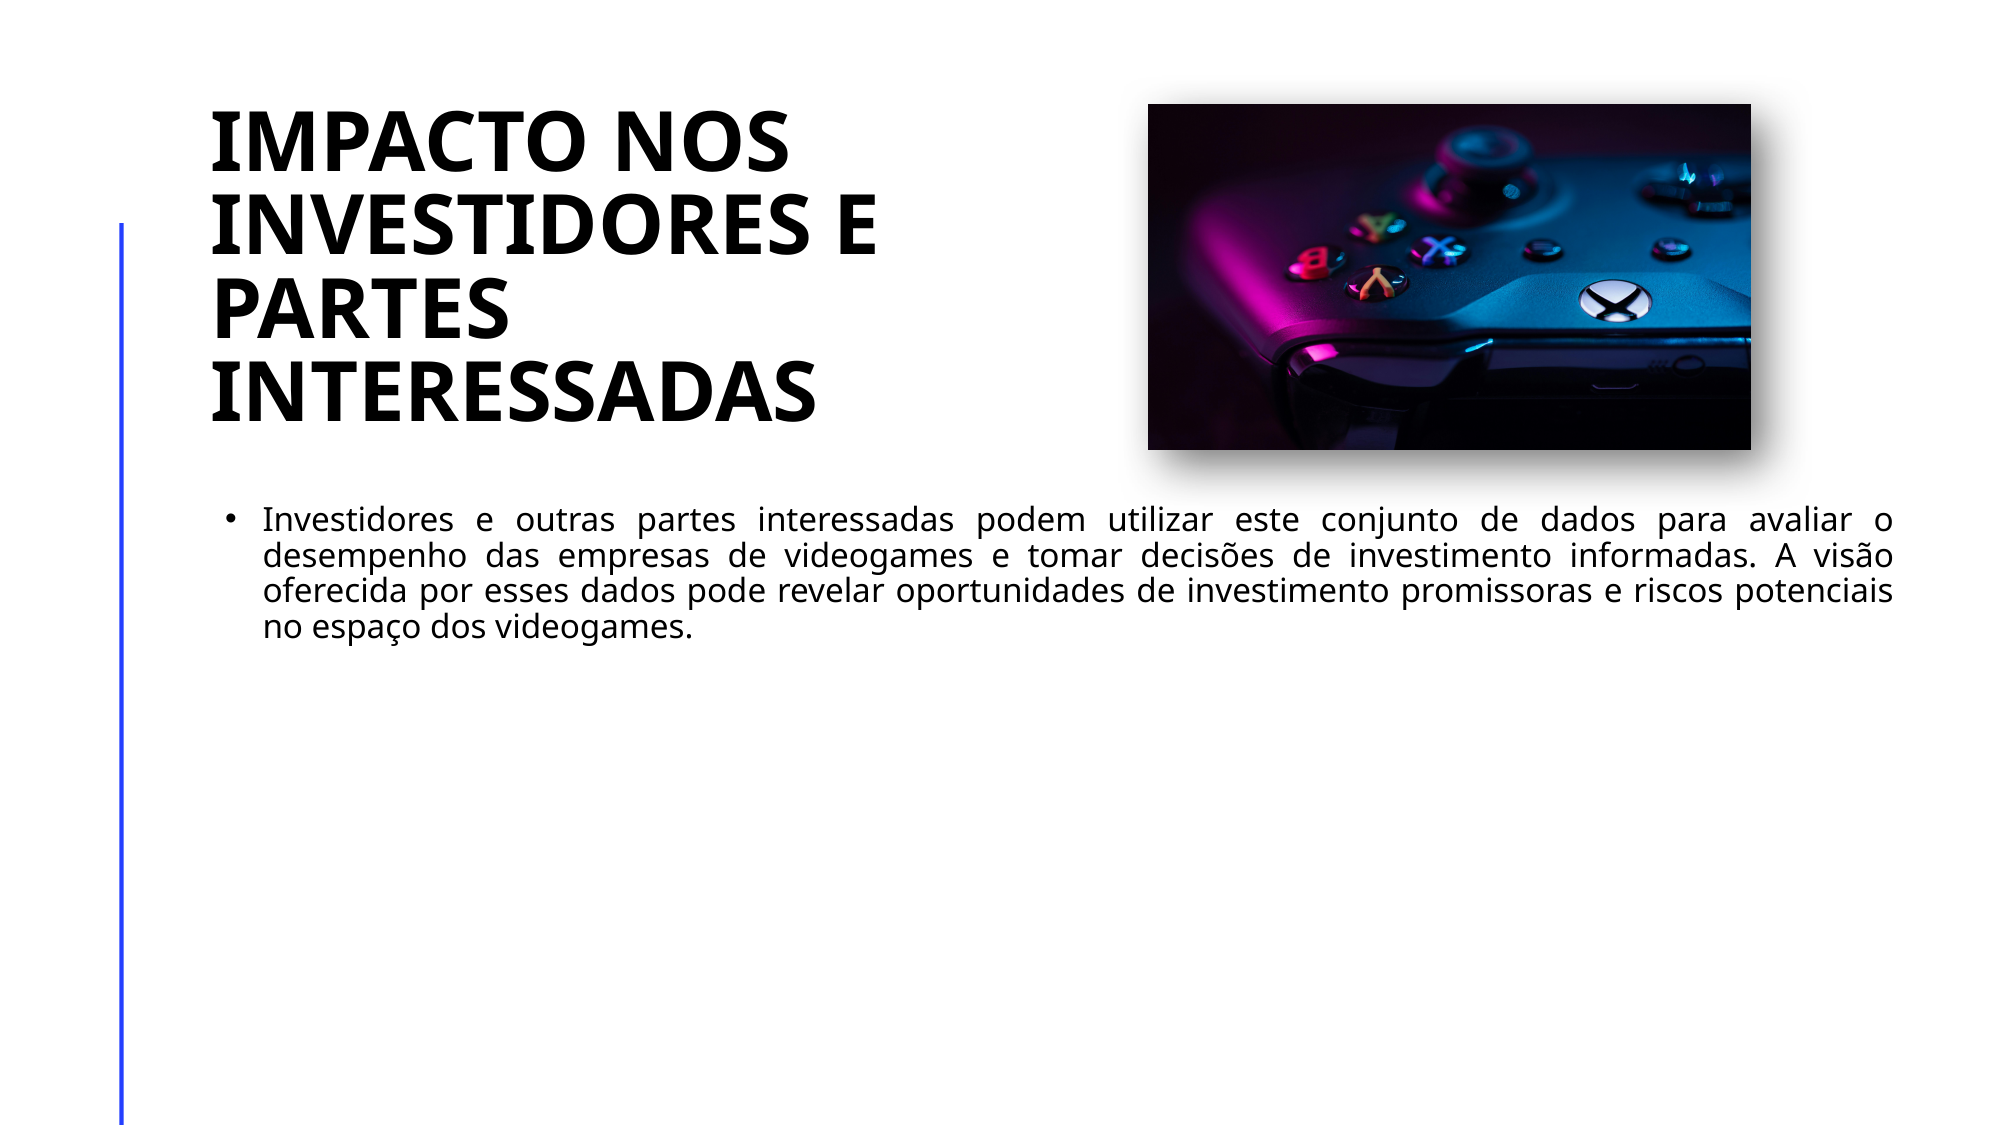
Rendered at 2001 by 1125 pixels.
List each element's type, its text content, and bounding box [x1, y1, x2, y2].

title Impacto nos Investidores e Partes Interessadas [210, 104, 1000, 450]
list Investidores e outras partes interessadas podem utilizar este conjunto de dados para avaliar o desempenho das empresas de videogames e tomar decisões de investimento informadas. A visão oferecida por esses dados pode revelar oportunidades de investimento promissoras e riscos potenciais no espaço dos videogames. [210, 495, 1912, 1022]
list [1148, 104, 1751, 450]
